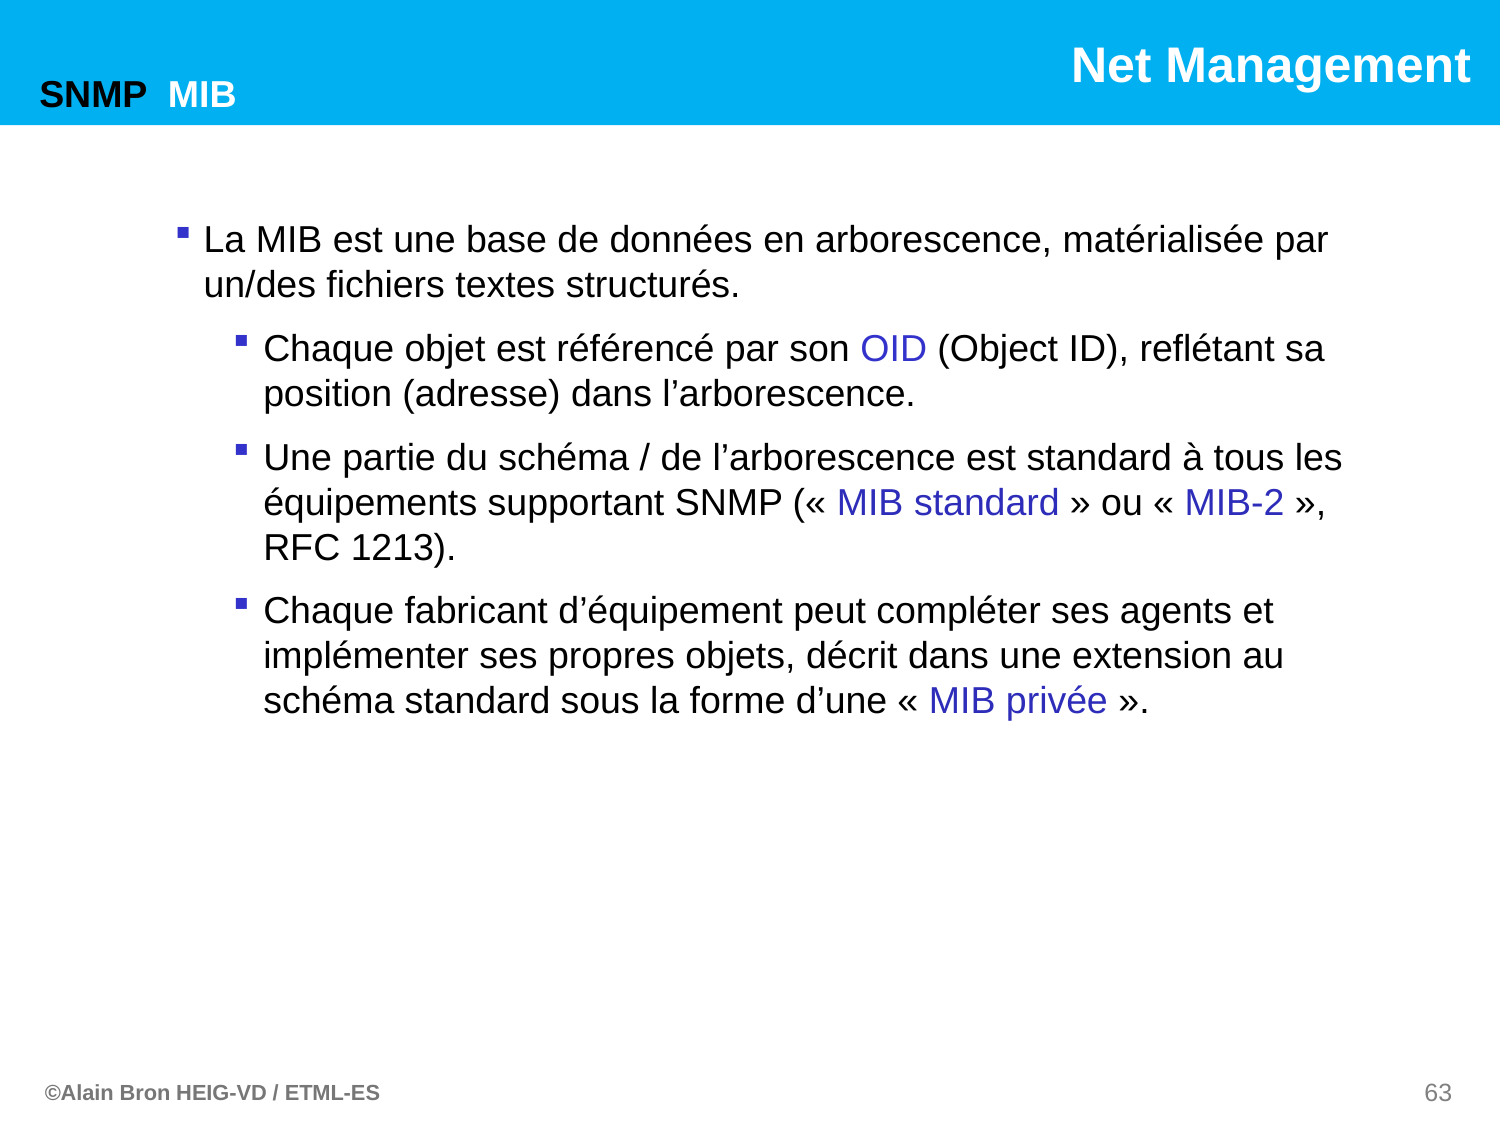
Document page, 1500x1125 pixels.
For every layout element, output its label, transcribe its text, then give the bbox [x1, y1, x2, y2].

text_box SNMP MIB [24, 62, 1299, 123]
text_box La MIB est une base de données en arborescence, matérialisée par un/des fichiers textes structurés. Chaque objet est référencé par son OID (Object ID), reflétant sa position (adresse) dans l’arborescence. Une partie du schéma / de l’arborescence est standard à tous les équipements supportant SNMP (« MIB standard » ou « MIB-2 », RFC 1213). Chaque fabricant d’équipement peut compléter ses agents et implémenter ses propres objets, décrit dans une extension au schéma standard sous la forme d’une « MIB privée ». [159, 207, 1393, 729]
